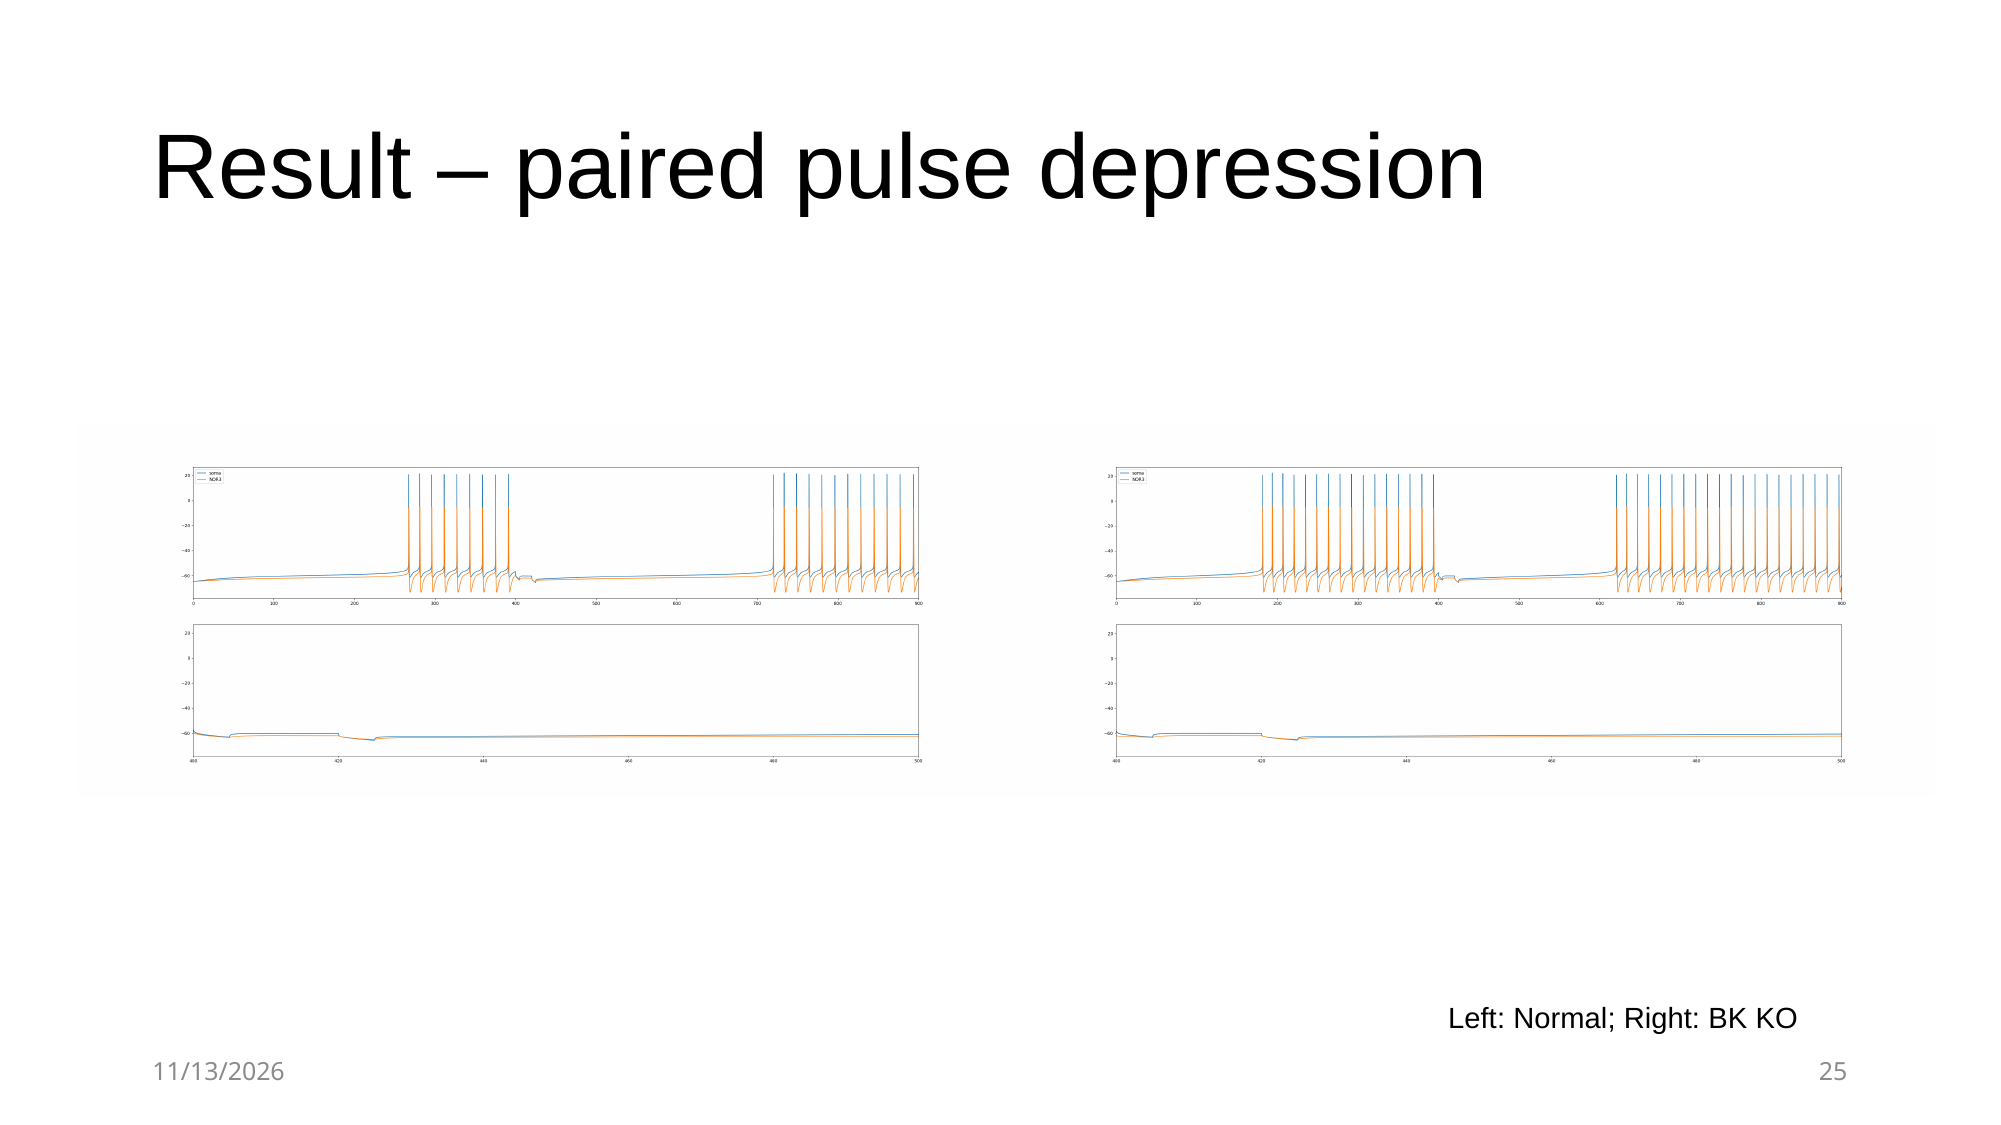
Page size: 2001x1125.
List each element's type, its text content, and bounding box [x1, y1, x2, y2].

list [1012, 422, 1935, 797]
text_box Left: Normal; Right: BK KO [1433, 992, 1814, 1042]
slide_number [137, 1042, 588, 1103]
slide_number 25 [1412, 1042, 1863, 1103]
picture [76, 422, 1012, 797]
title Result – paired pulse depression [137, 59, 1863, 278]
